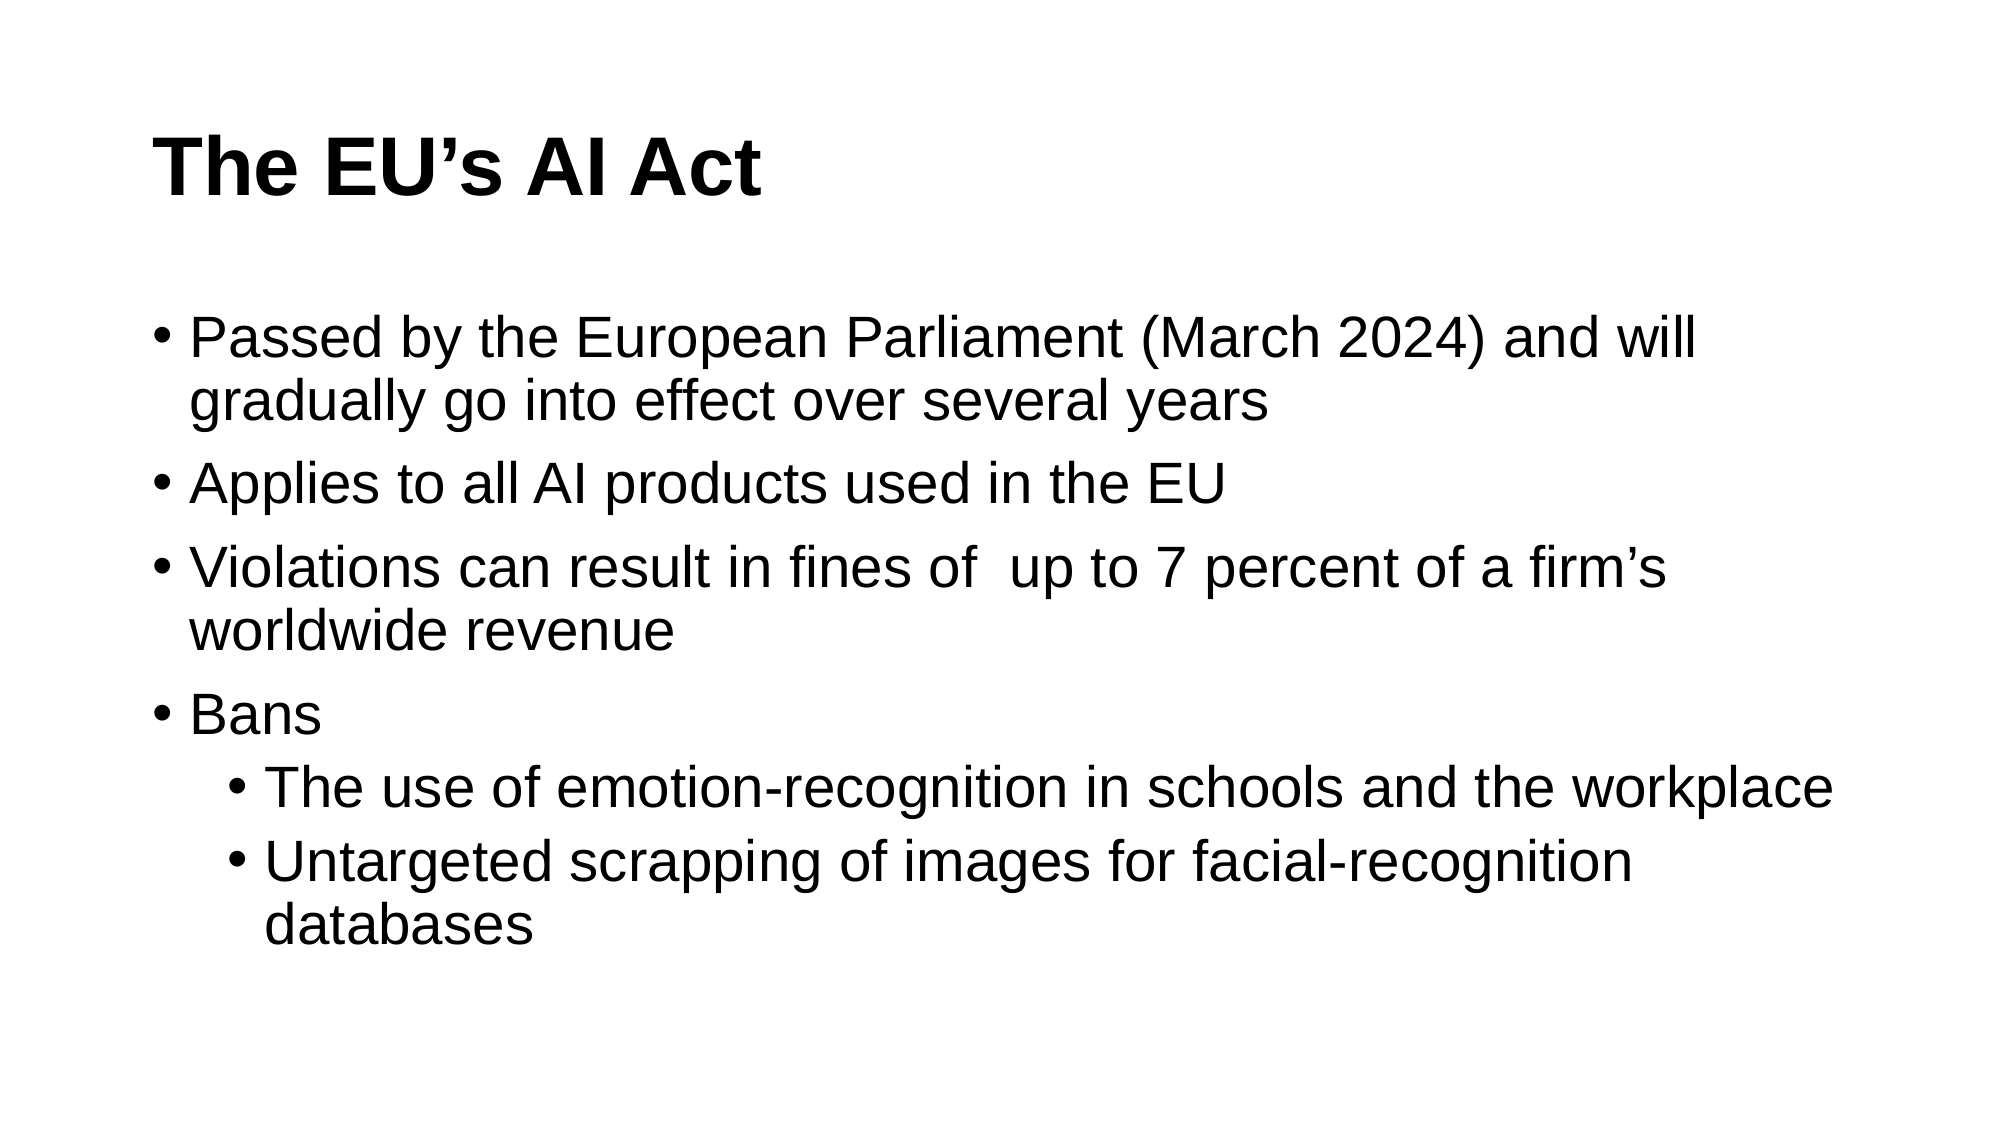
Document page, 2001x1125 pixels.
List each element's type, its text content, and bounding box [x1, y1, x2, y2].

title The EU’s AI Act [137, 59, 1863, 278]
list Passed by the European Parliament (March 2024) and will gradually go into effect over several years Applies to all AI products used in the EU Violations can result in fines of up to 7 percent of a firm’s worldwide revenue Bans The use of emotion-recognition in schools and the workplace Untargeted scrapping of images for facial-recognition databases [137, 299, 1863, 1014]
